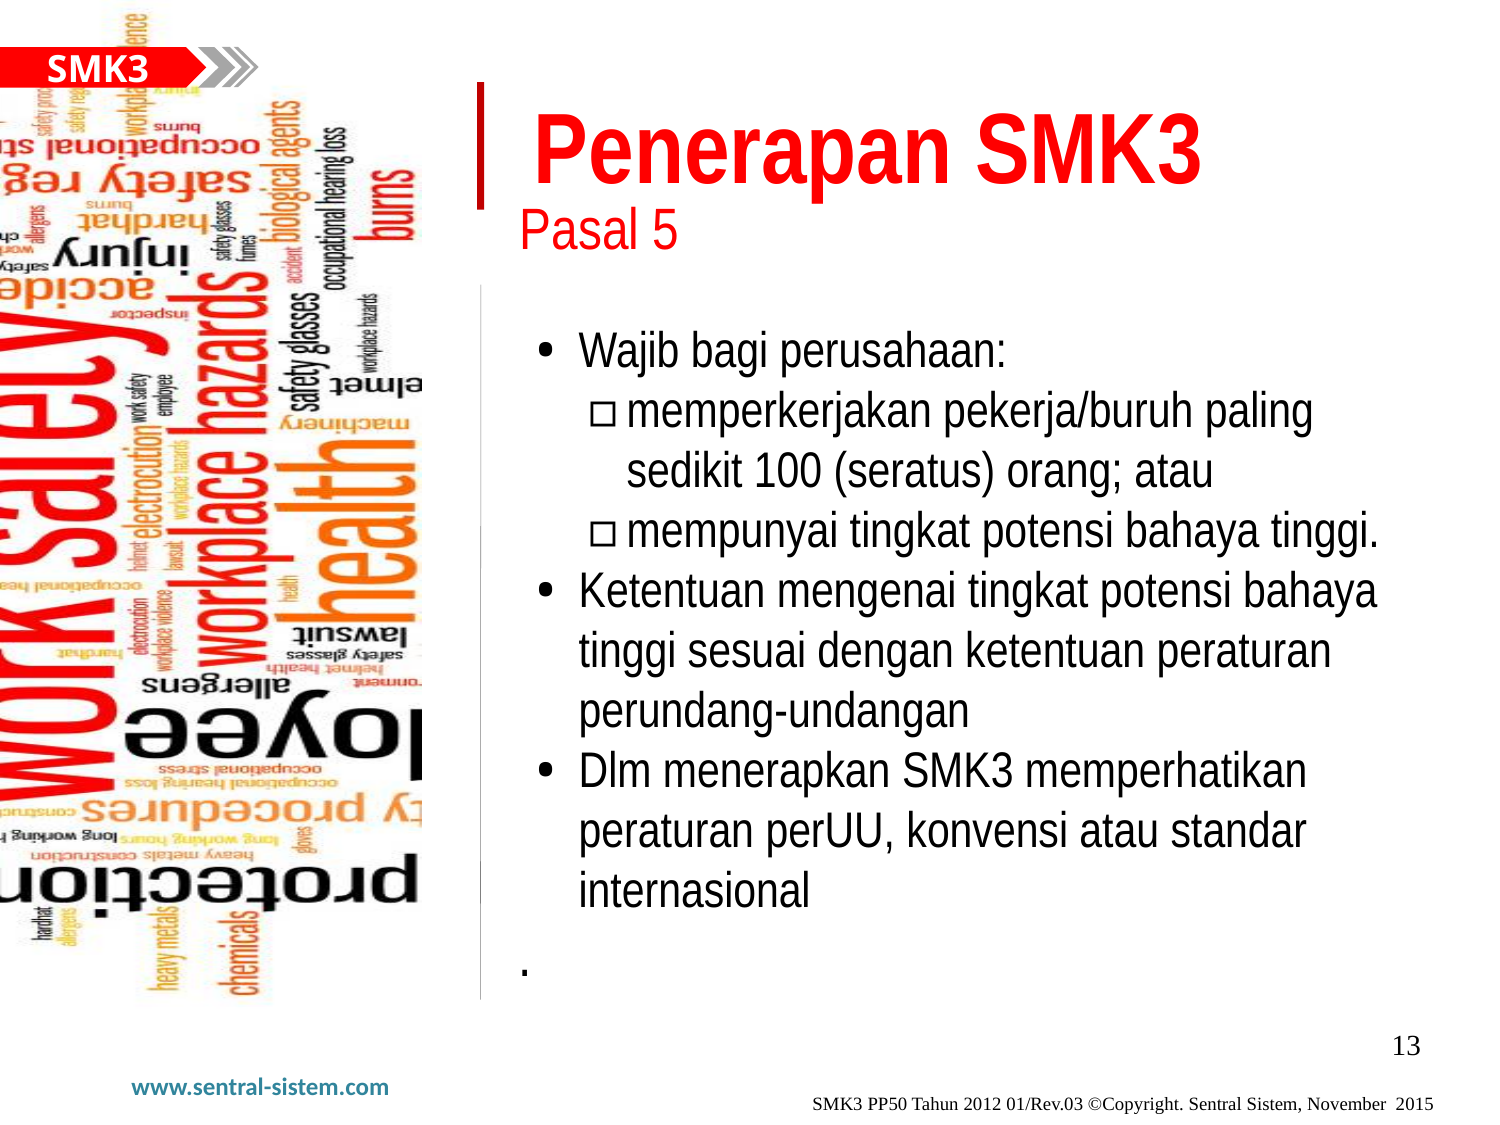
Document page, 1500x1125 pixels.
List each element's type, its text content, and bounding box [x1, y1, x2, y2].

footer SMK3 PP50 Tahun 2012 01/Rev.03 ©Copyright. Sentral Sistem, November 2015 [773, 1091, 1449, 1114]
slide_number 13 [1364, 1018, 1449, 1079]
text_box www.sentral-sistem.com [116, 1062, 405, 1108]
text_box [475, 80, 486, 212]
text_box Penerapan SMK3 [519, 75, 1219, 211]
text_box Wajib bagi perusahaan: memperkerjakan pekerja/buruh paling sedikit 100 (seratus) orang; atau mempunyai tingkat potensi bahaya tinggi. Ketentuan mengenai tingkat potensi bahaya tinggi sesuai dengan ketentuan peraturan perundang-undangan Dlm menerapkan SMK3 memperhatikan peraturan perUU, konvensi atau standar internasional . [503, 310, 1434, 996]
picture [0, 0, 423, 1020]
text_box Pasal 5 [505, 183, 694, 269]
